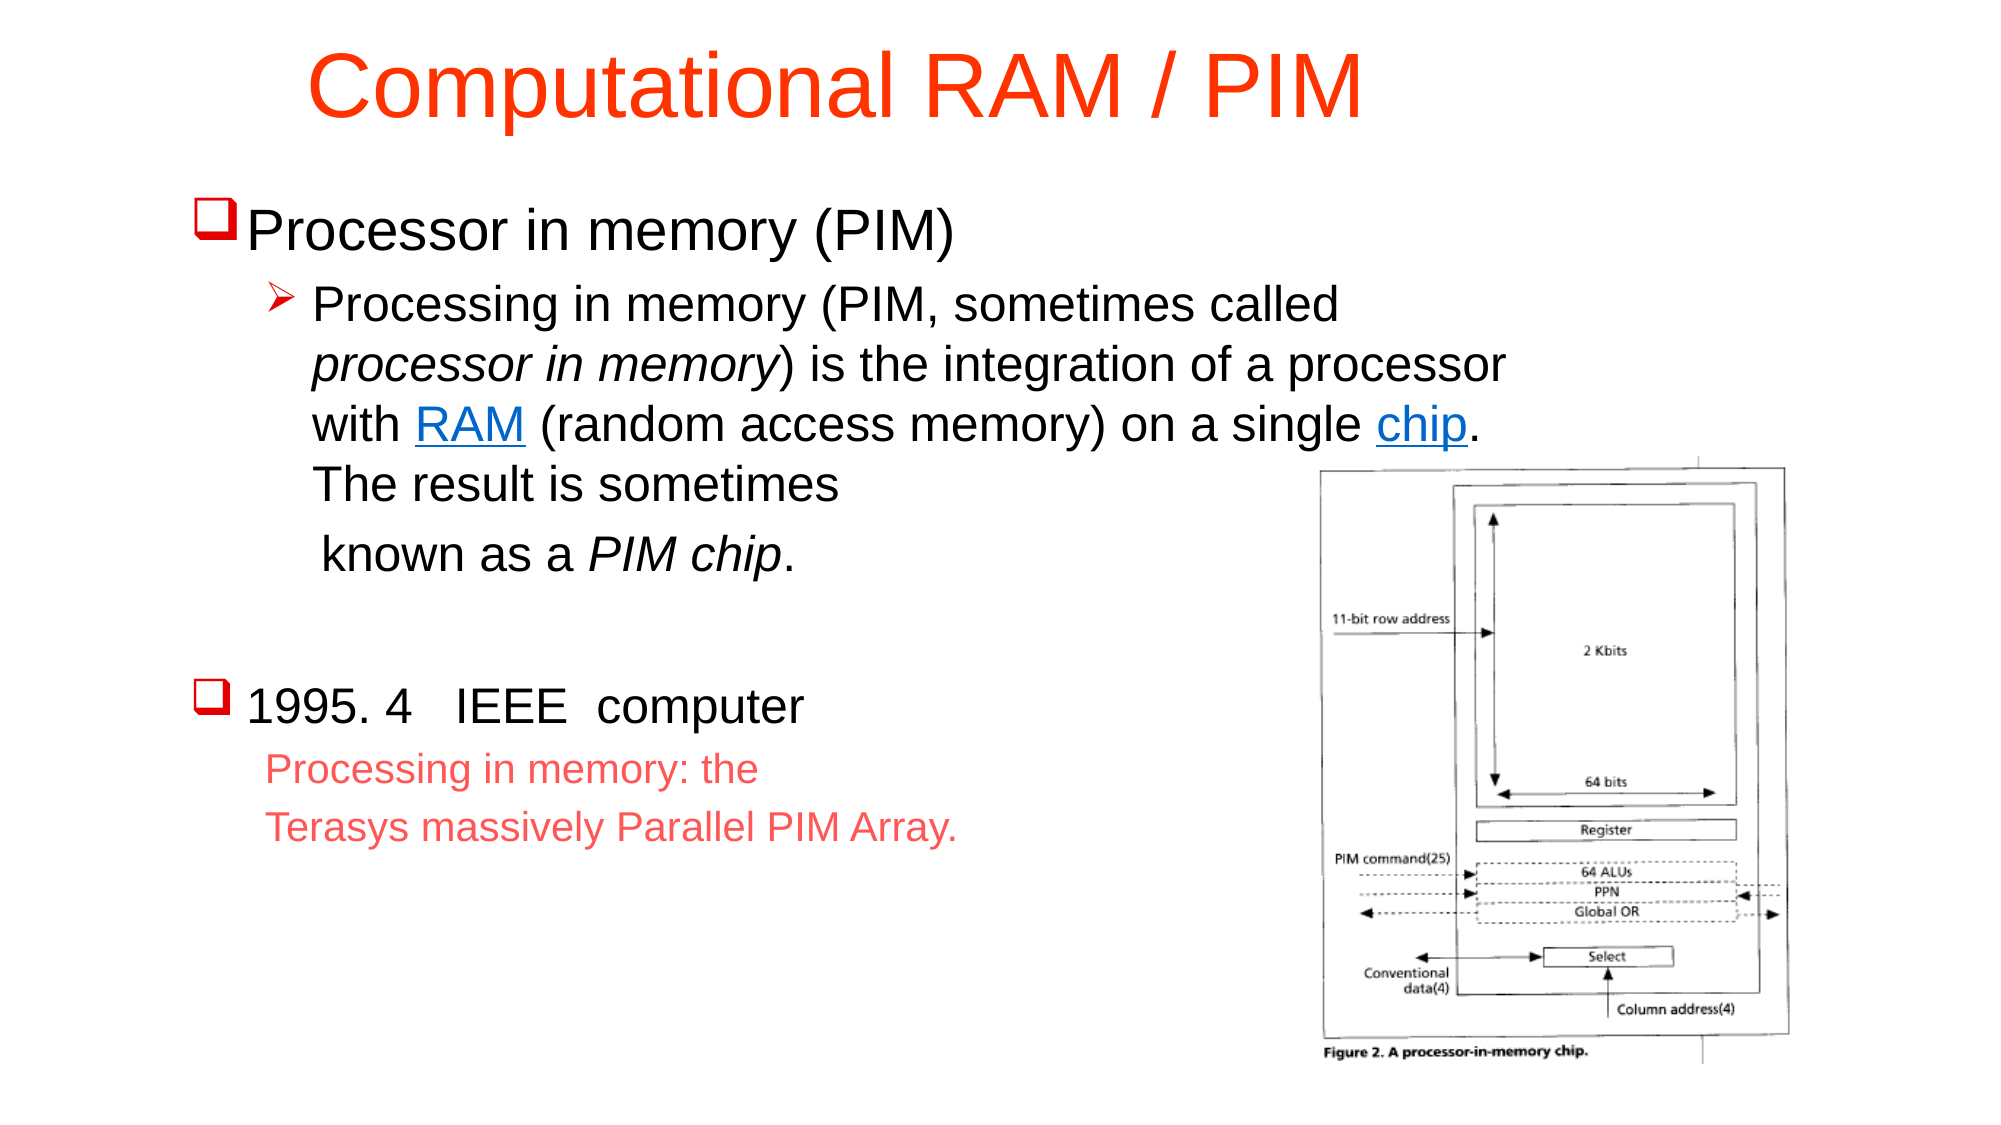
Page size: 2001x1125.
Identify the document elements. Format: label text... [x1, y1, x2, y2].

list Processor in memory (PIM) Processing in memory (PIM, sometimes called processor in memory) is the integration of a processor with RAM (random access memory) on a single chip. The result is sometimes known as a PIM chip. 1995. 4 IEEE computer Processing in memory: the Terasys massively Parallel PIM Array. [175, 184, 1531, 953]
picture [1306, 455, 1800, 1064]
title Computational RAM / PIM [291, 0, 1946, 161]
